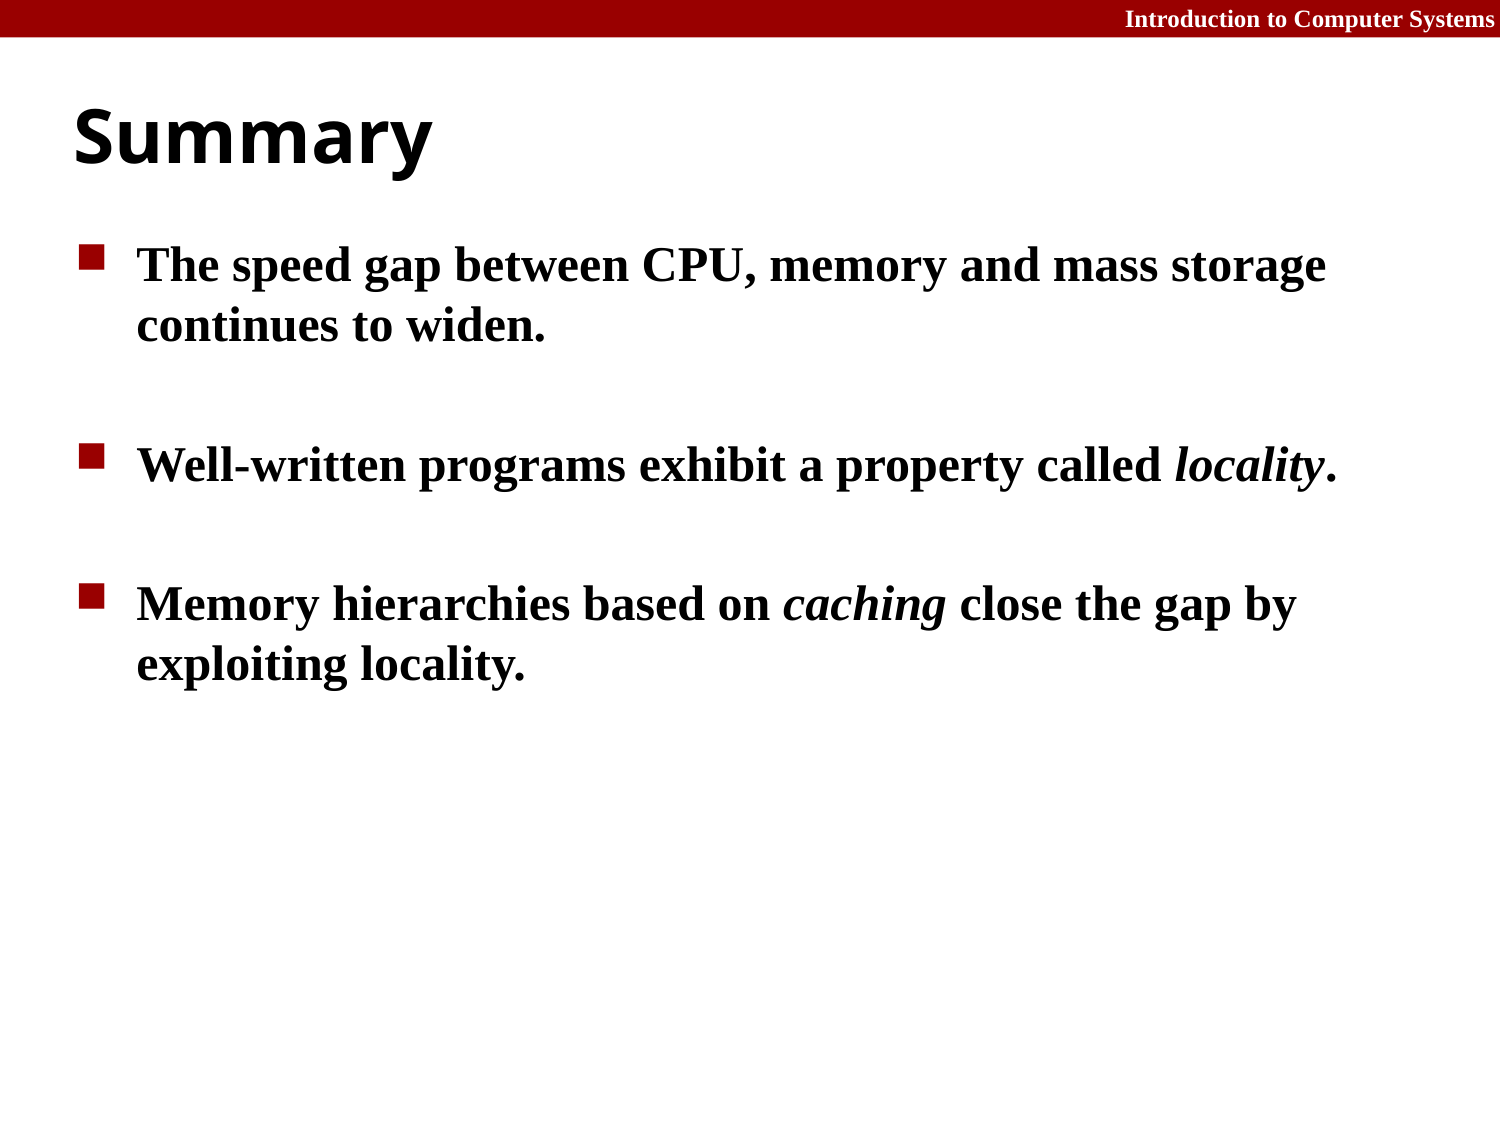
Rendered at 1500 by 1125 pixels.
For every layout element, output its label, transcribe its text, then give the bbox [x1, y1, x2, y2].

list The speed gap between CPU, memory and mass storage continues to widen. Well-written programs exhibit a property called locality. Memory hierarchies based on caching close the gap by exploiting locality. [64, 223, 1361, 1040]
title Summary [58, 71, 1305, 197]
